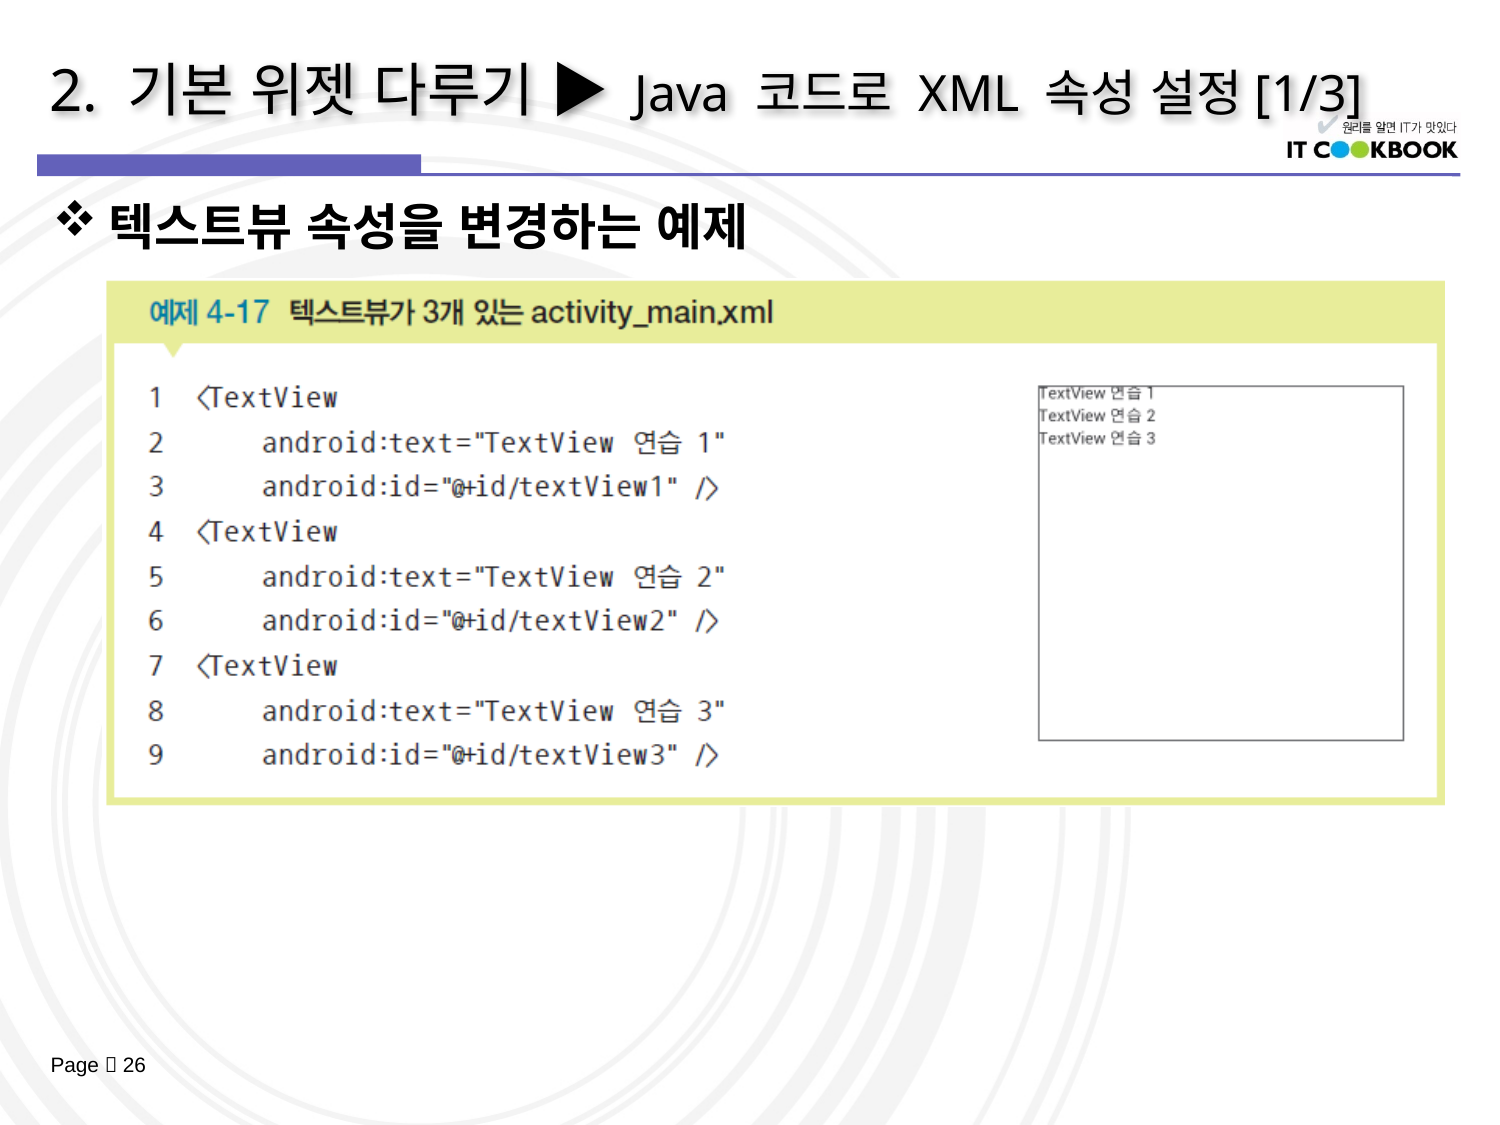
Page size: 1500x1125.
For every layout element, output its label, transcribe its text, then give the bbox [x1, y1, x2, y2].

list 텍스트뷰 속성을 변경하는 예제 [8, 194, 1480, 981]
title 2. 기본 위젯 다루기 ▶ Java 코드로 XML 속성 설정[1/3] [48, 53, 1448, 161]
picture [0, 35, 1500, 1125]
